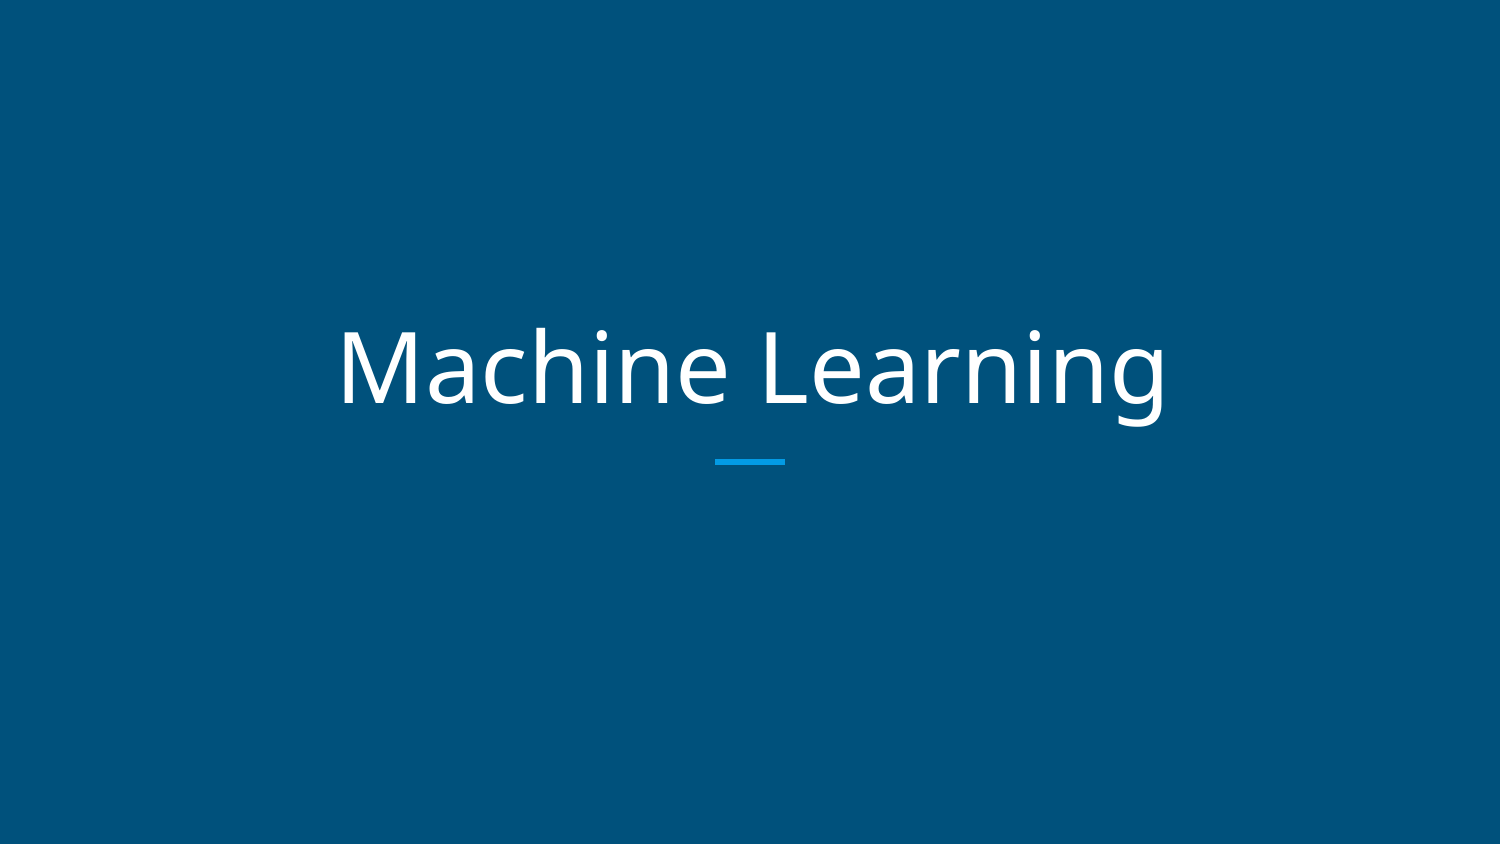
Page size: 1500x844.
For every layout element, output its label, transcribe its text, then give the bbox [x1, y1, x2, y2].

title Machine Learning [78, 289, 1428, 439]
